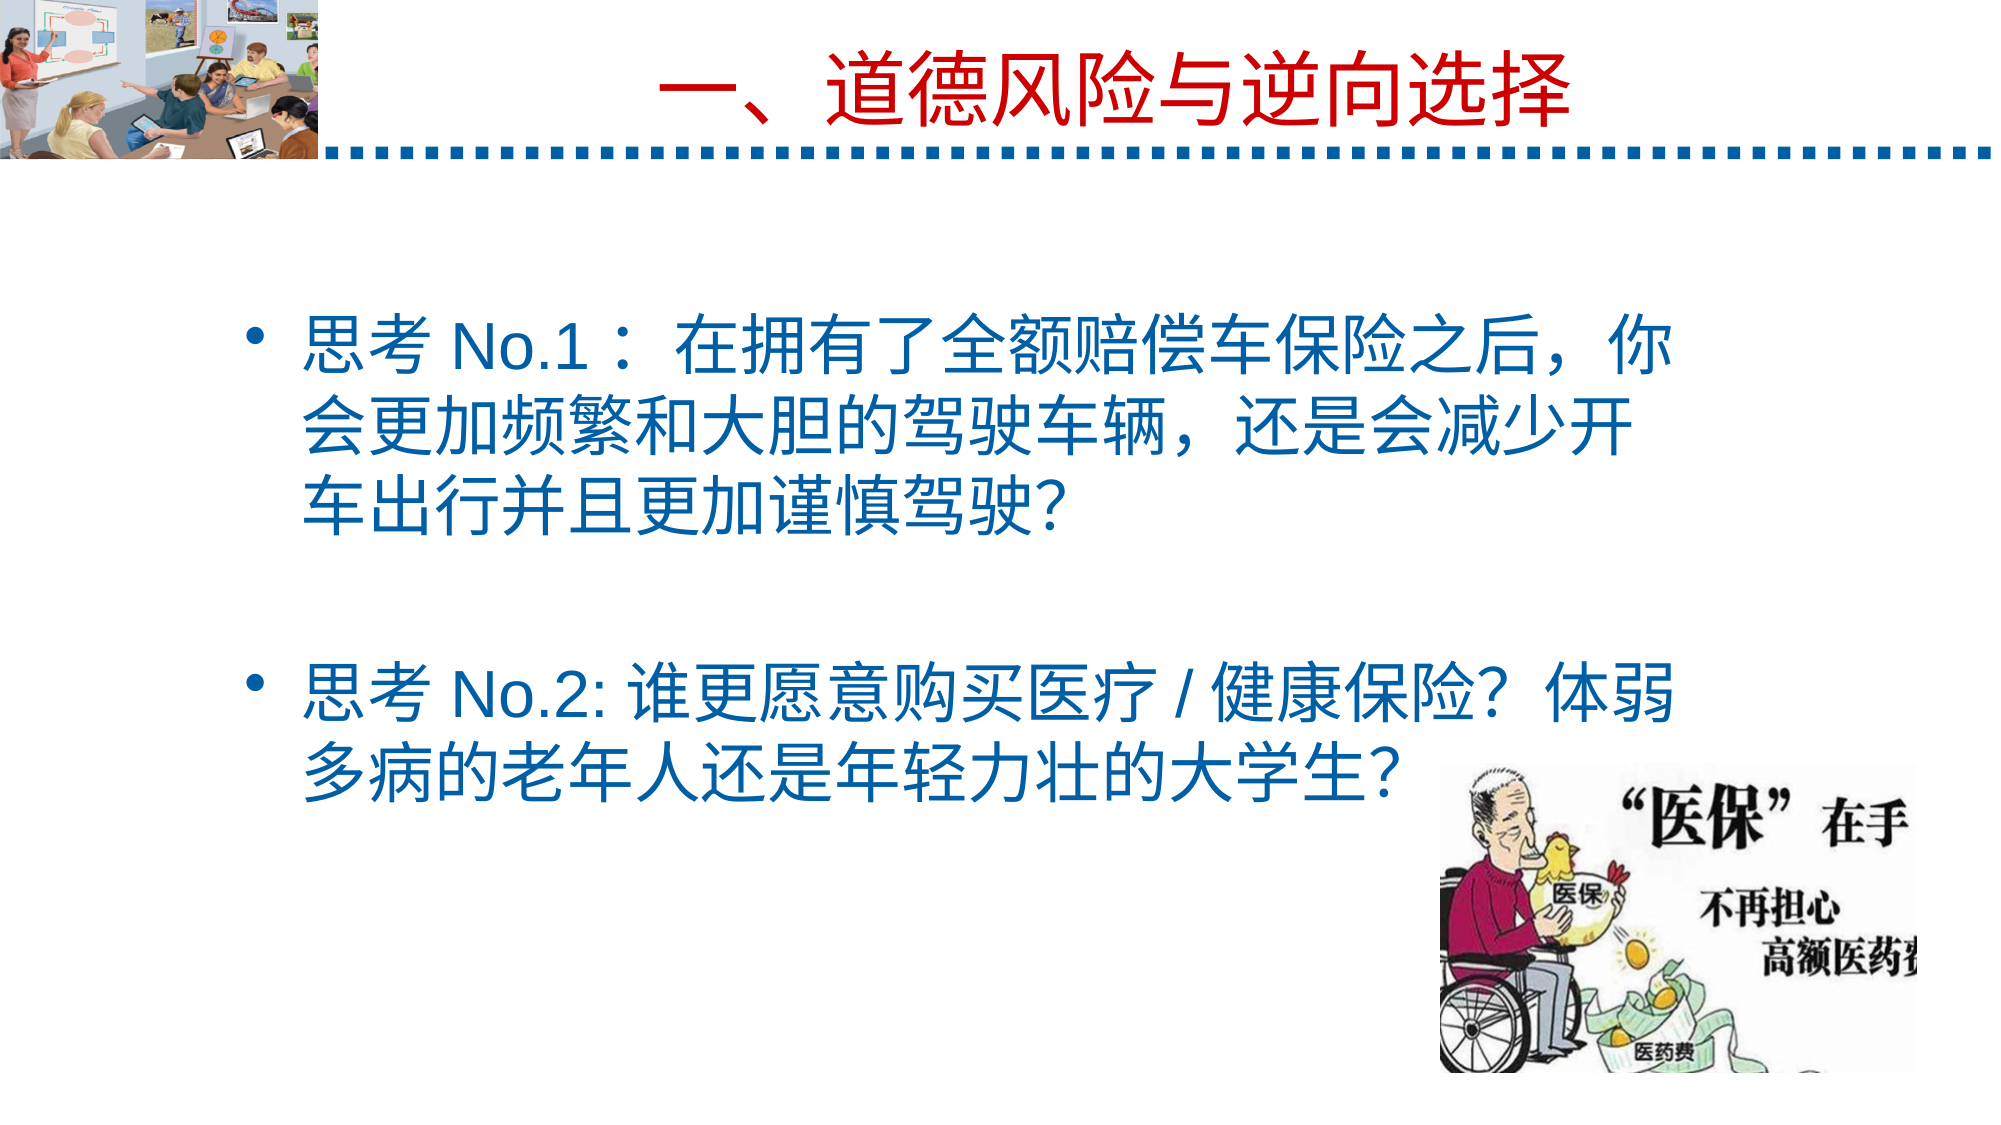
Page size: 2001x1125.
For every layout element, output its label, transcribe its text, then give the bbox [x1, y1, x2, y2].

picture [0, 0, 318, 159]
title 一、道德风险与逆向选择 [229, 16, 2000, 159]
list 思考No.1：在拥有了全额赔偿车保险之后，你会更加频繁和大胆的驾驶车辆，还是会减少开车出行并且更加谨慎驾驶？ 思考No.2:谁更愿意购买医疗/健康保险？体弱多病的老年人还是年轻力壮的大学生？ [229, 202, 1693, 884]
picture [1440, 763, 1917, 1073]
